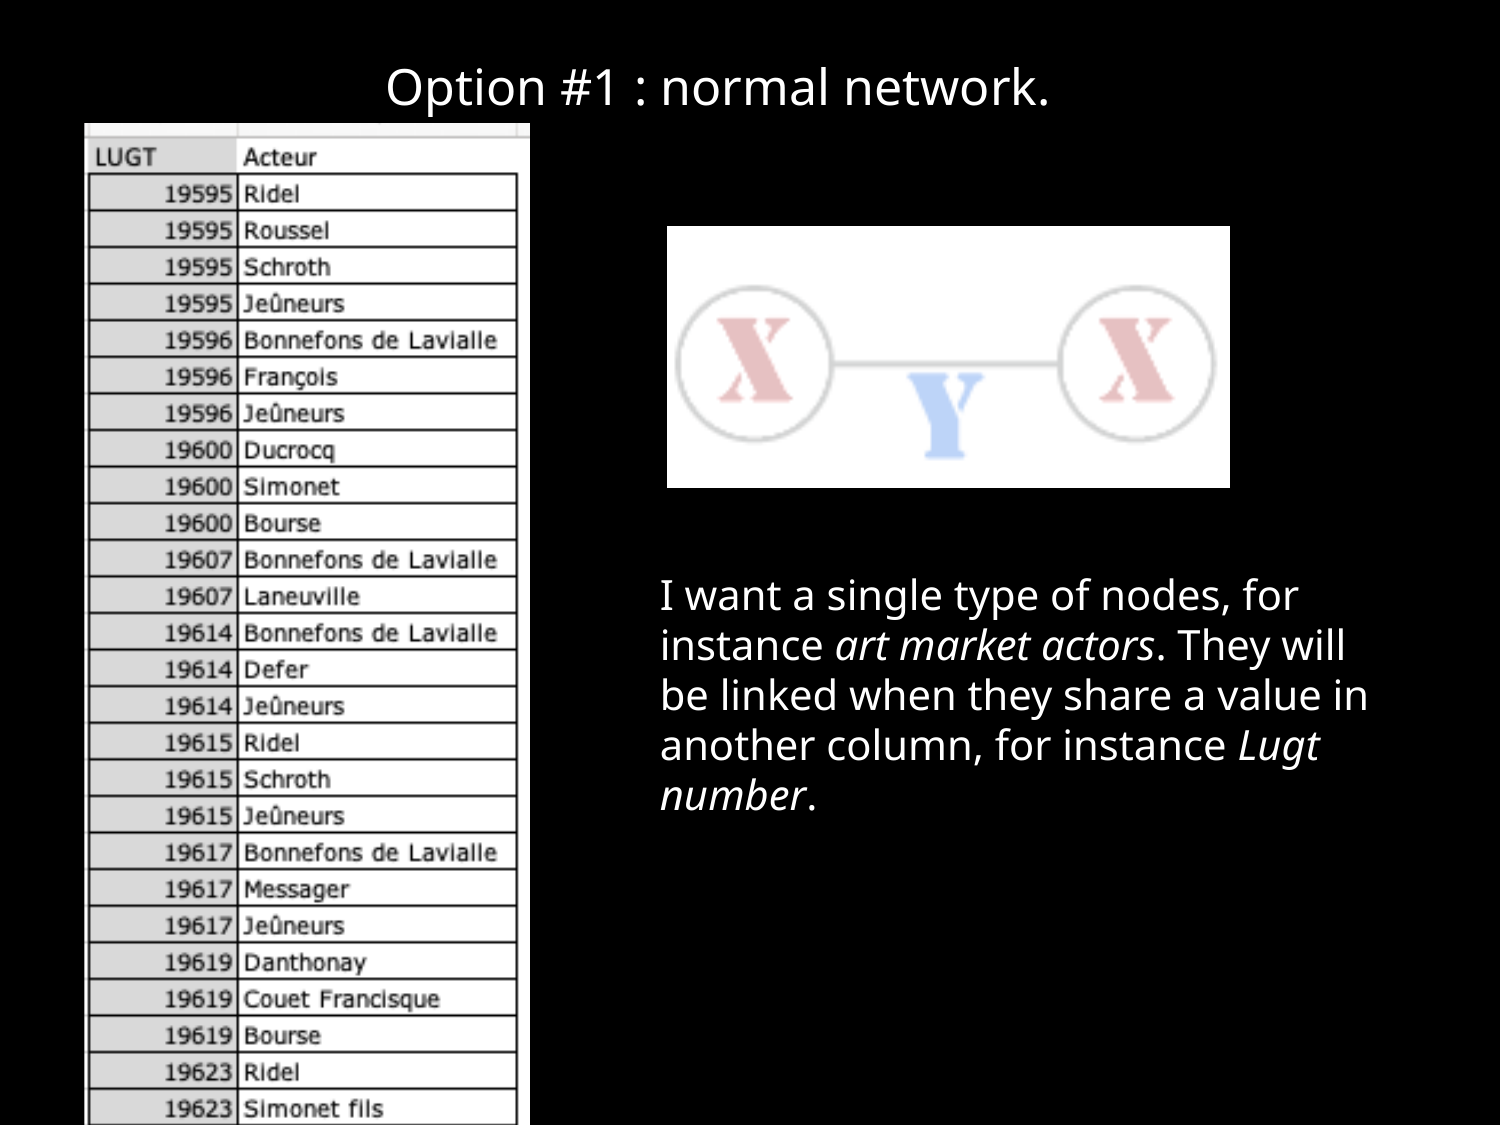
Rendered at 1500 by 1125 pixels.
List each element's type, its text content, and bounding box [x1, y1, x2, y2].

text_box I want a single type of nodes, for instance art market actors. They will be linked when they share a value in another column, for instance Lugt number. [644, 561, 1395, 827]
text_box Option #1 : normal network. [27, 47, 1423, 123]
picture [667, 226, 1230, 489]
picture [84, 123, 530, 1125]
